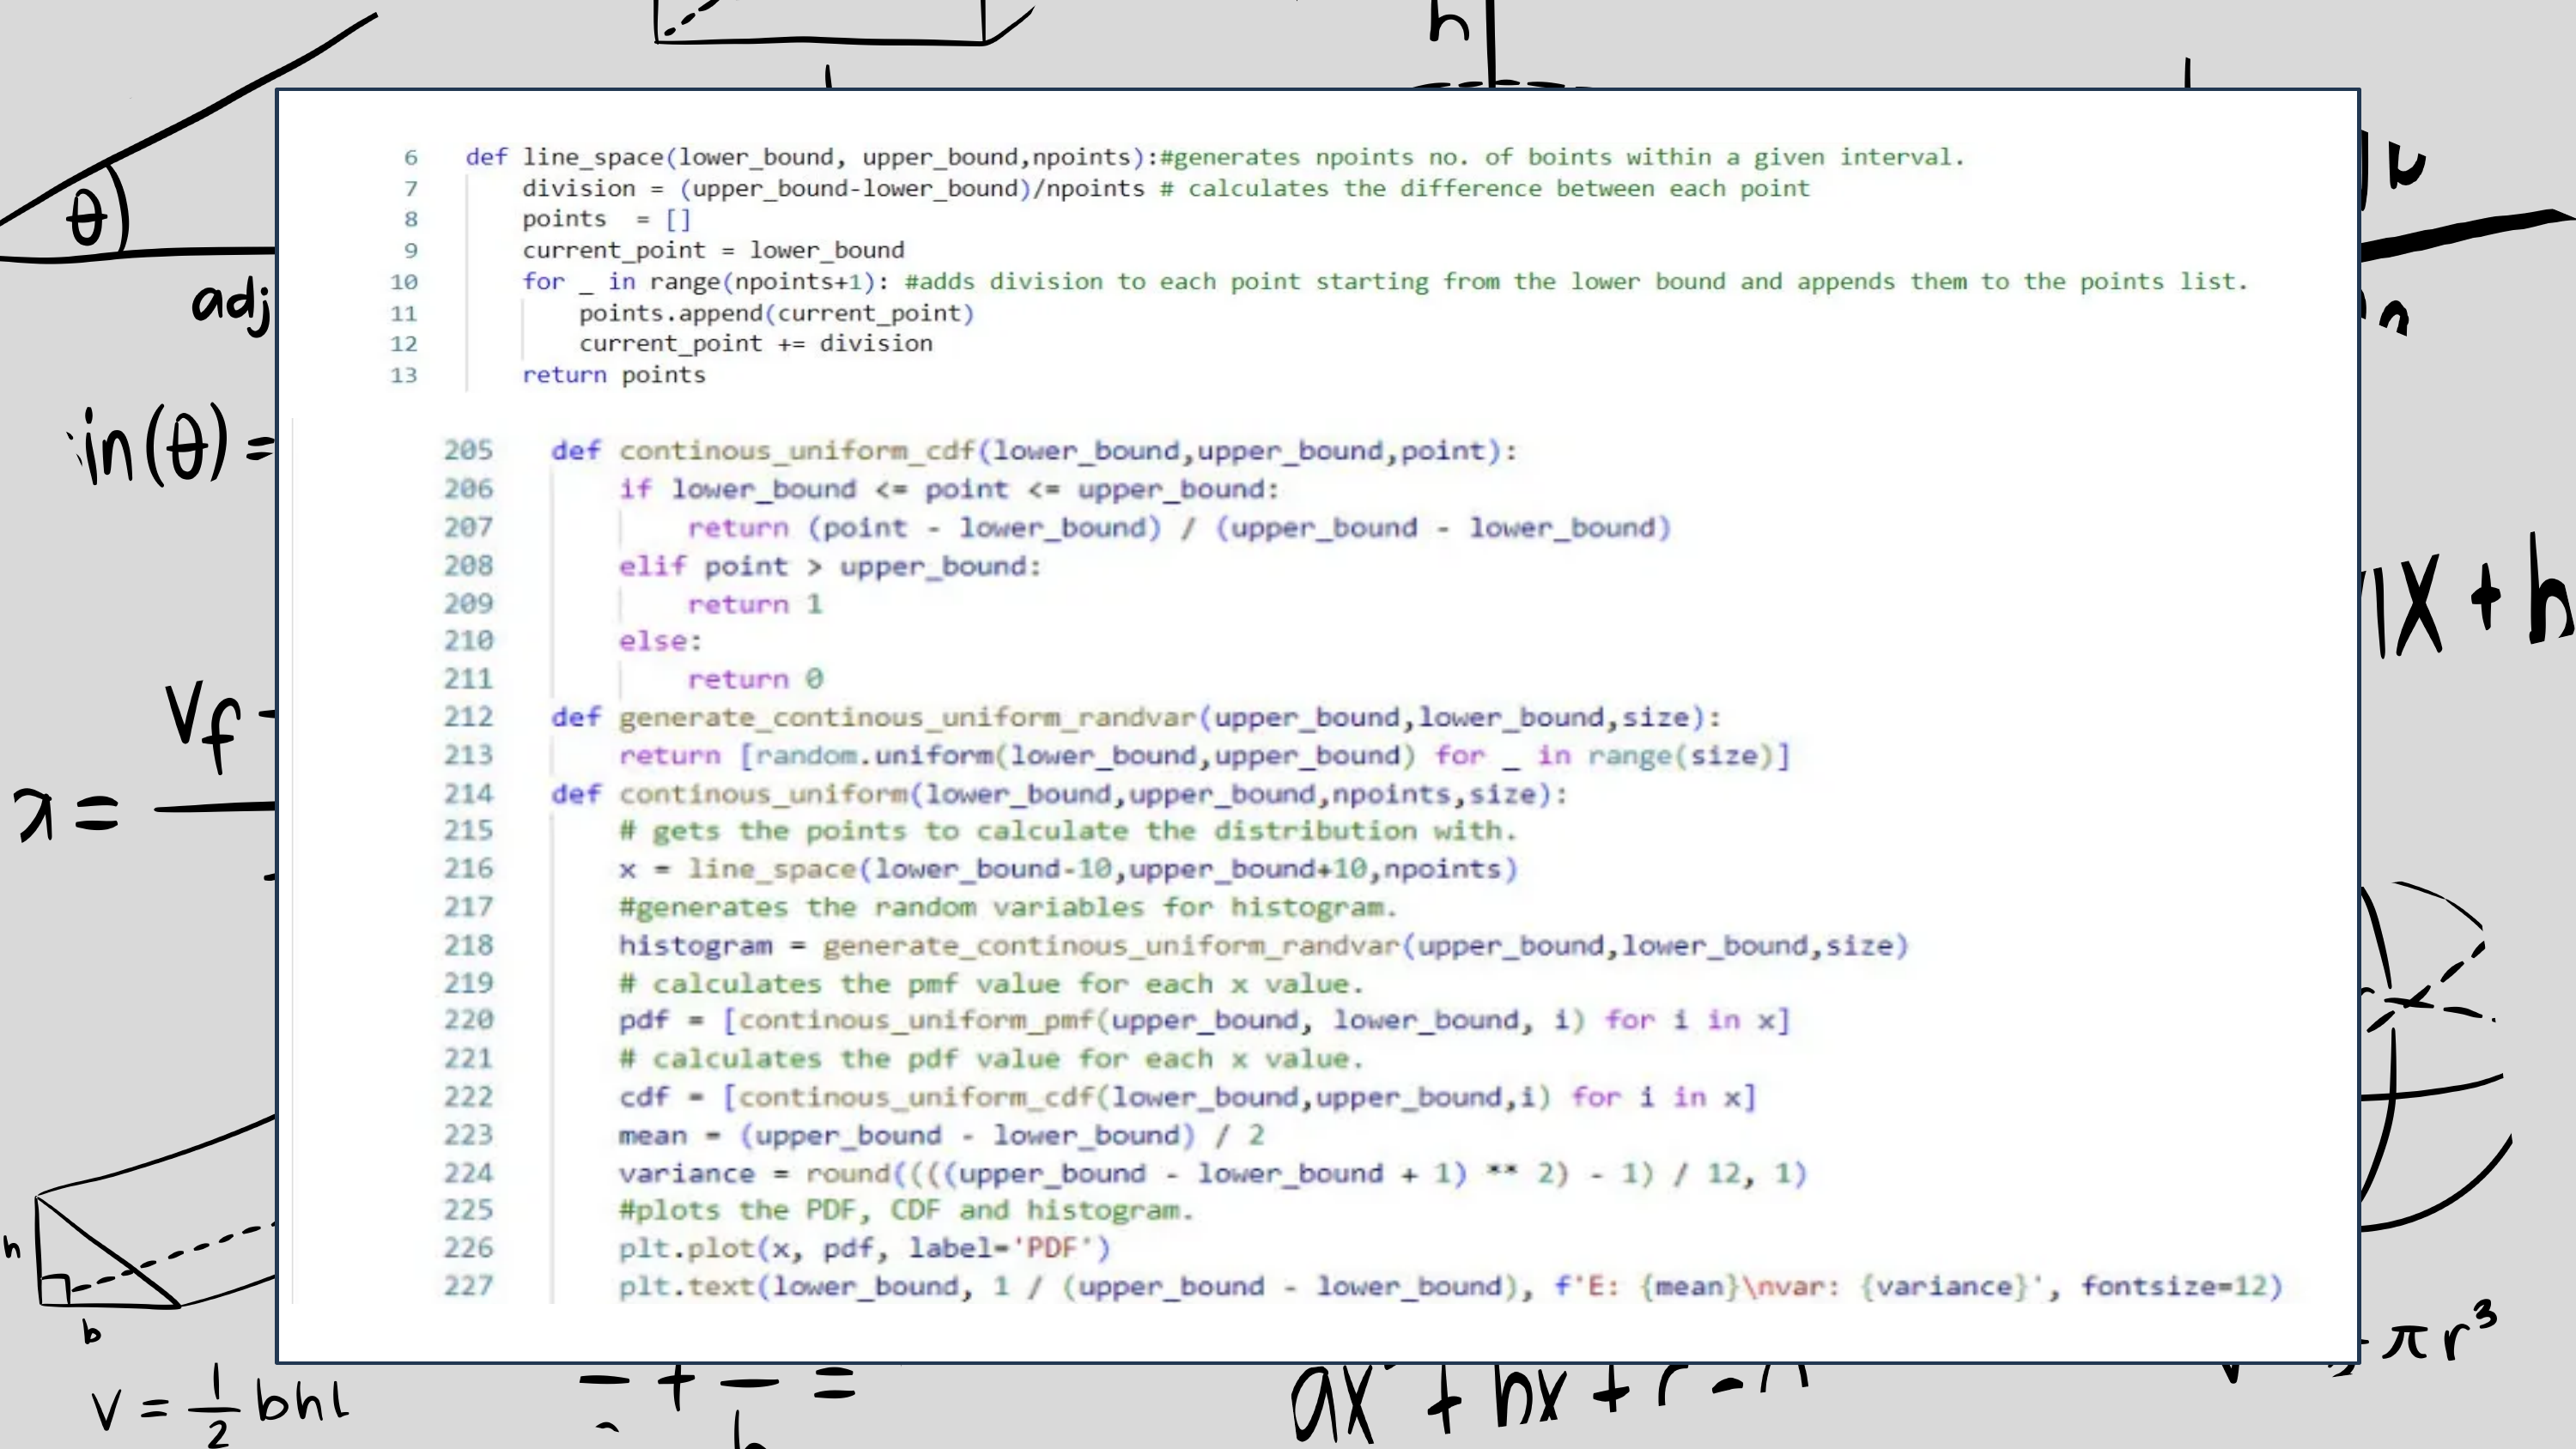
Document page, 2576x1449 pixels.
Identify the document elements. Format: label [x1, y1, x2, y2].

text_box [1287, 1365, 1810, 1449]
picture [291, 417, 2326, 1304]
text_box [2361, 527, 2576, 684]
text_box [2361, 130, 2576, 397]
text_box [1976, 0, 2260, 88]
text_box [0, 668, 275, 921]
text_box [275, 88, 2361, 1365]
picture [357, 142, 2285, 393]
text_box [0, 0, 411, 528]
text_box [570, 1365, 902, 1449]
text_box [2199, 870, 2542, 1396]
text_box [3, 1105, 414, 1449]
text_box [1296, 0, 1649, 88]
text_box [619, 0, 1038, 88]
